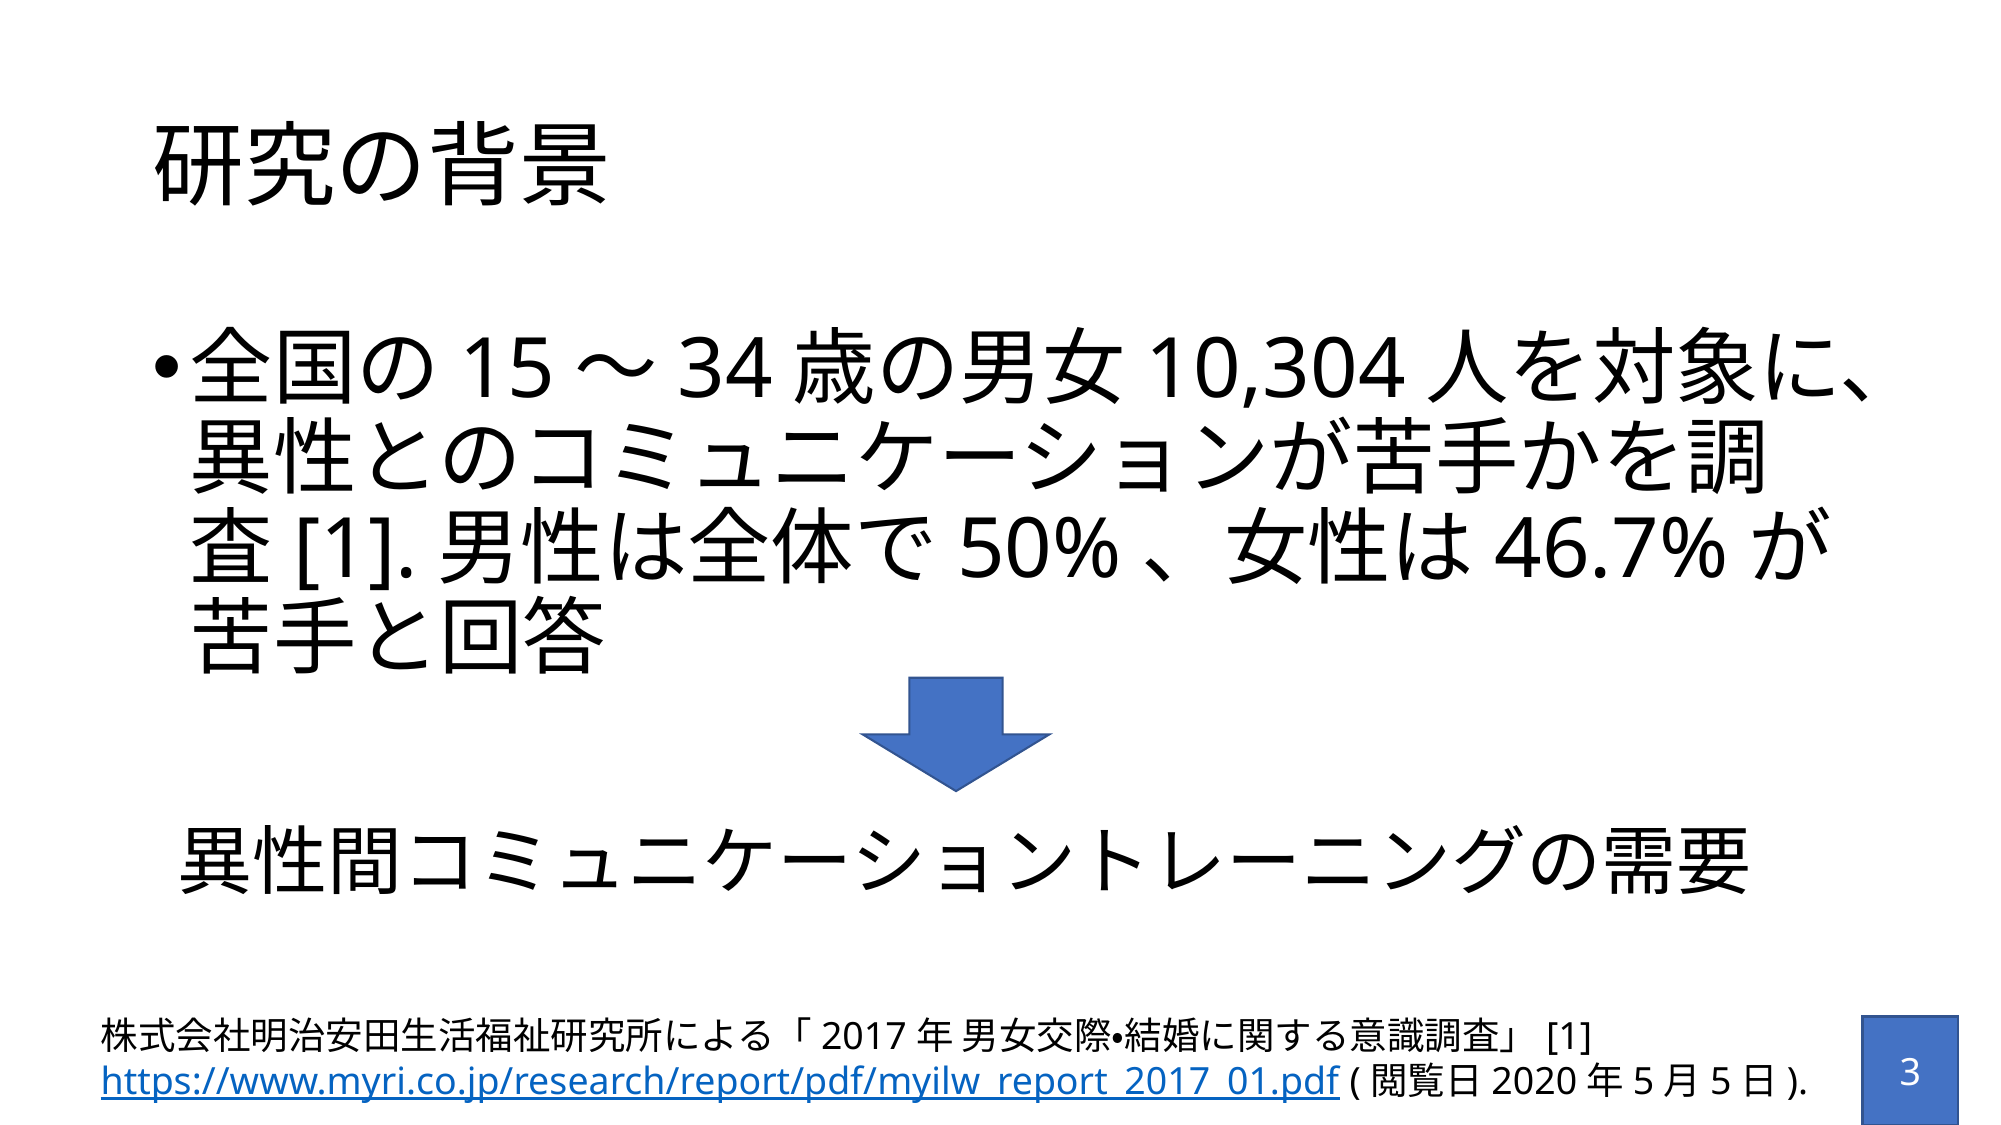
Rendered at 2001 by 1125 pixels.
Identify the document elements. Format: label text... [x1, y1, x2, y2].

list 全国の15～34歳の男女10,304人を対象に、異性とのコミュニケーションが苦手かを調査[1].男性は全体で50%、女性は46.7%が苦手と回答 [137, 197, 1863, 598]
text_box 異性間コミュニケーショントレーニングの需要 [162, 805, 1801, 911]
text_box 株式会社明治安田生活福祉研究所による「2017年 男女交際・結婚に関する意識調査」[1] https://www.myri.co.jp/research/report/pdf/myilw_report_2017_01.pdf (閲覧日2020年5月5日). [85, 1004, 1823, 1116]
text_box [859, 676, 1054, 793]
text_box 3 [1861, 1015, 1959, 1125]
title 研究の背景 [137, 59, 1863, 197]
